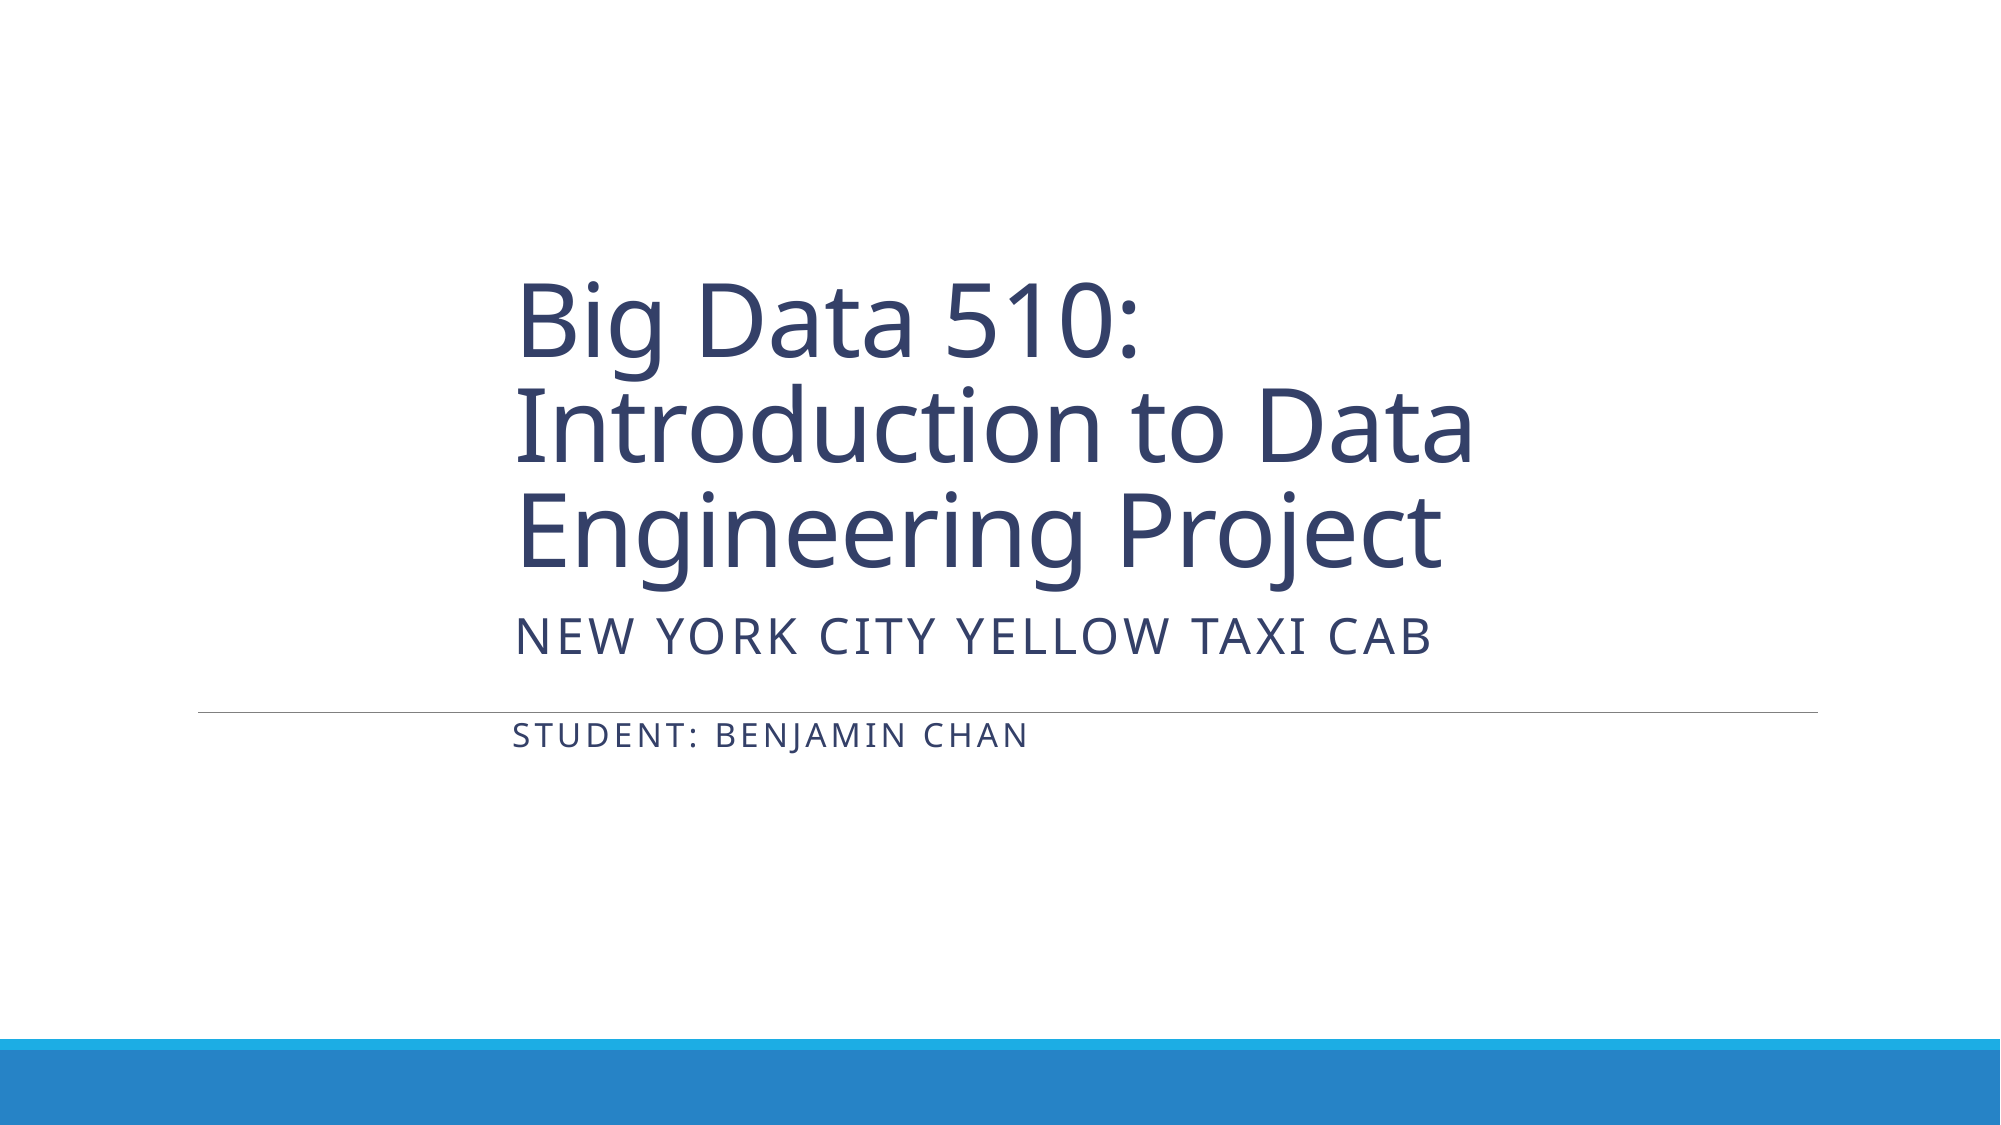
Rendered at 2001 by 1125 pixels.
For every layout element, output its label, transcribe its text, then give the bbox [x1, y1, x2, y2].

text_box Student: Benjamin Chan [497, 711, 1231, 804]
title Big Data 510: Introduction to Data Engineering Project [499, 262, 1502, 596]
subtitle New York City Yellow taxi Cab [499, 604, 1502, 716]
